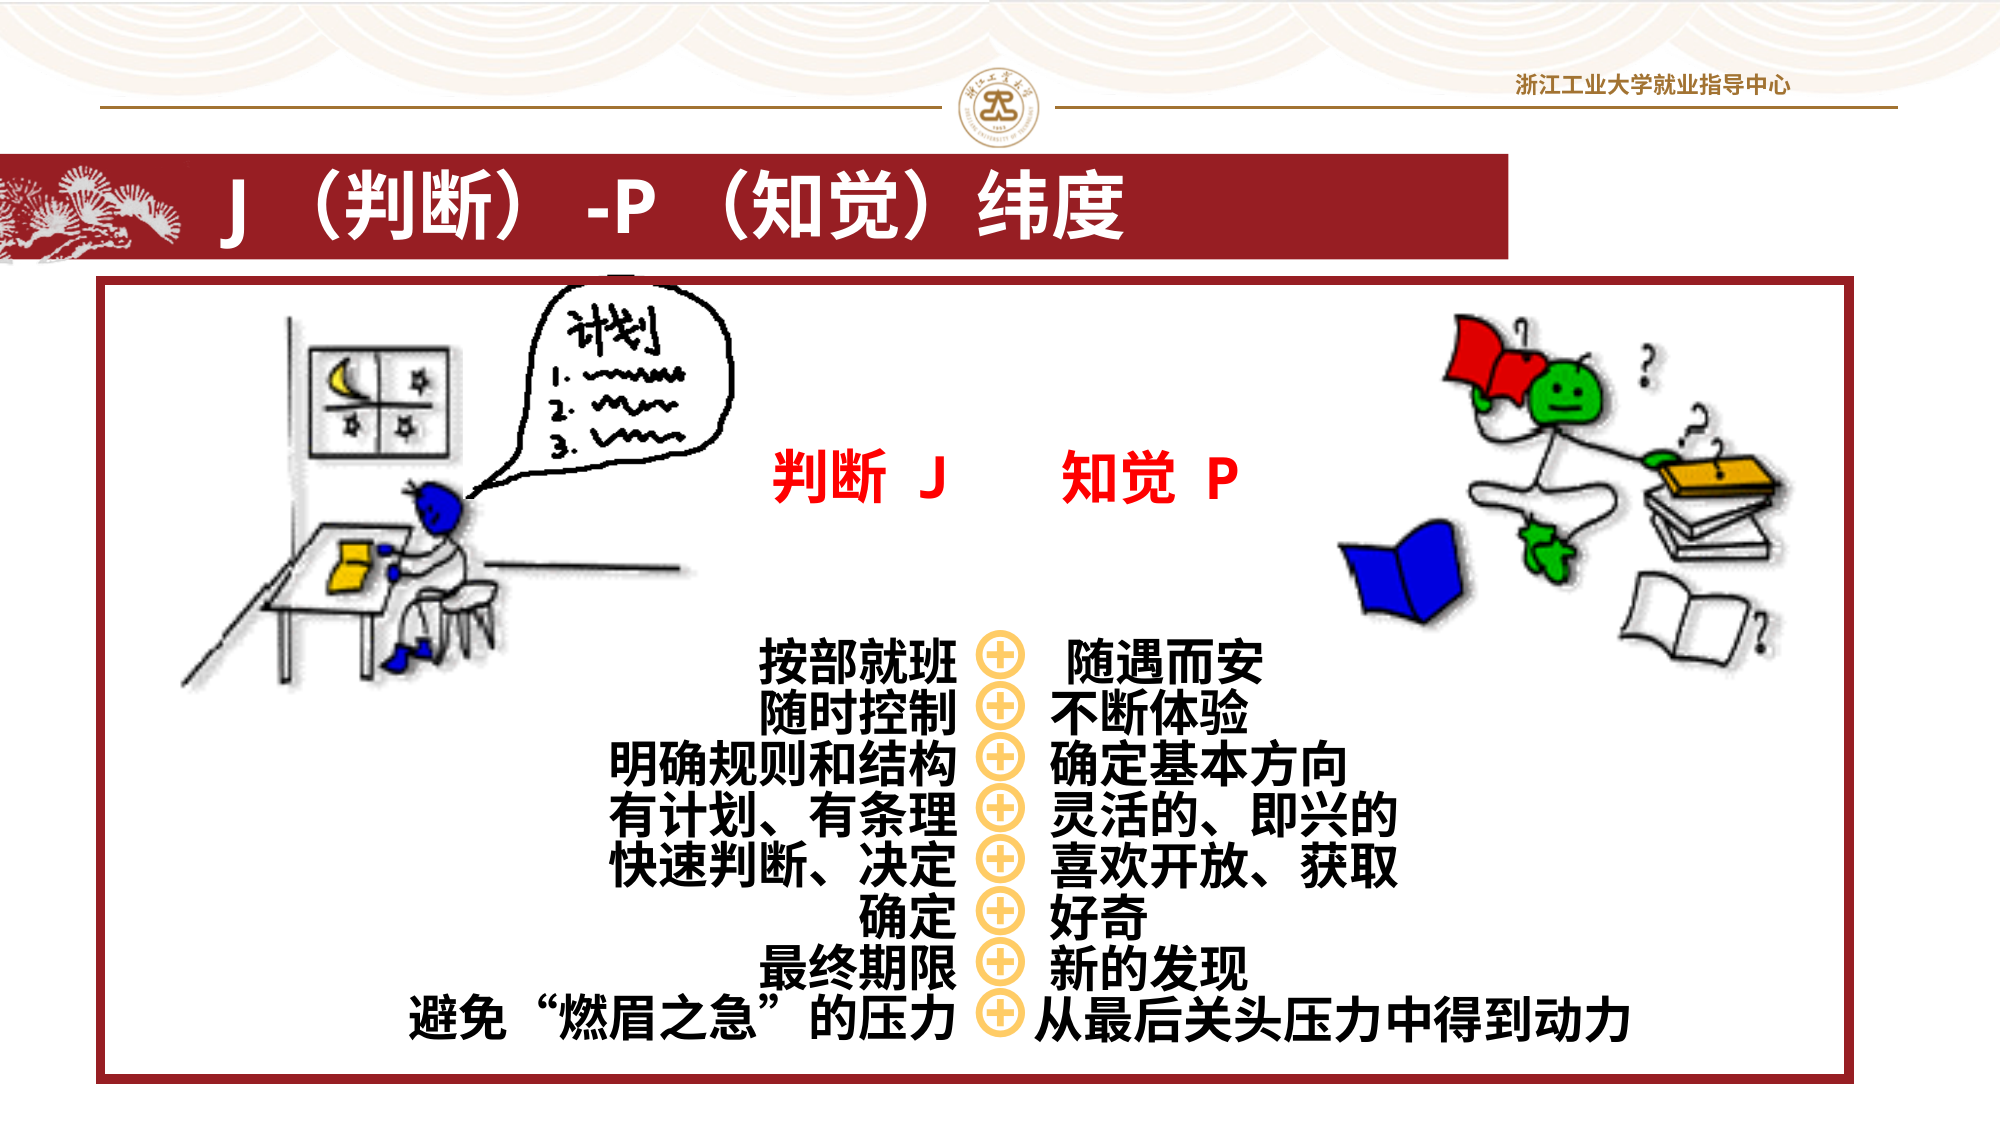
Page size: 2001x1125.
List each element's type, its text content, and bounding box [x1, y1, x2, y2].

text_box [99, 280, 1850, 1080]
picture [0, 0, 2000, 281]
text_box 判断 J [739, 418, 1074, 531]
title J（判断）-P（知觉）纬度 [212, 153, 1483, 265]
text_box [100, 66, 1898, 149]
text_box ⊕ 随遇而安 ⊕ 不断体验 ⊕ 确定基本方向 ⊕ 灵活的、即兴的 ⊕ 喜欢开放、获取 ⊕ 好奇 ⊕ 新的发现 ⊕从最后关头压力中得到动力 [950, 631, 1713, 1057]
text_box [1483, 153, 1509, 261]
text_box 按部就班 随时控制 明确规则和结构 有计划、有条理 快速判断、决定 确定 最终期限 避免“燃眉之急”的压力 [373, 631, 950, 1056]
picture [1292, 283, 1843, 692]
text_box 知觉 P [975, 407, 1292, 545]
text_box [100, 271, 739, 717]
